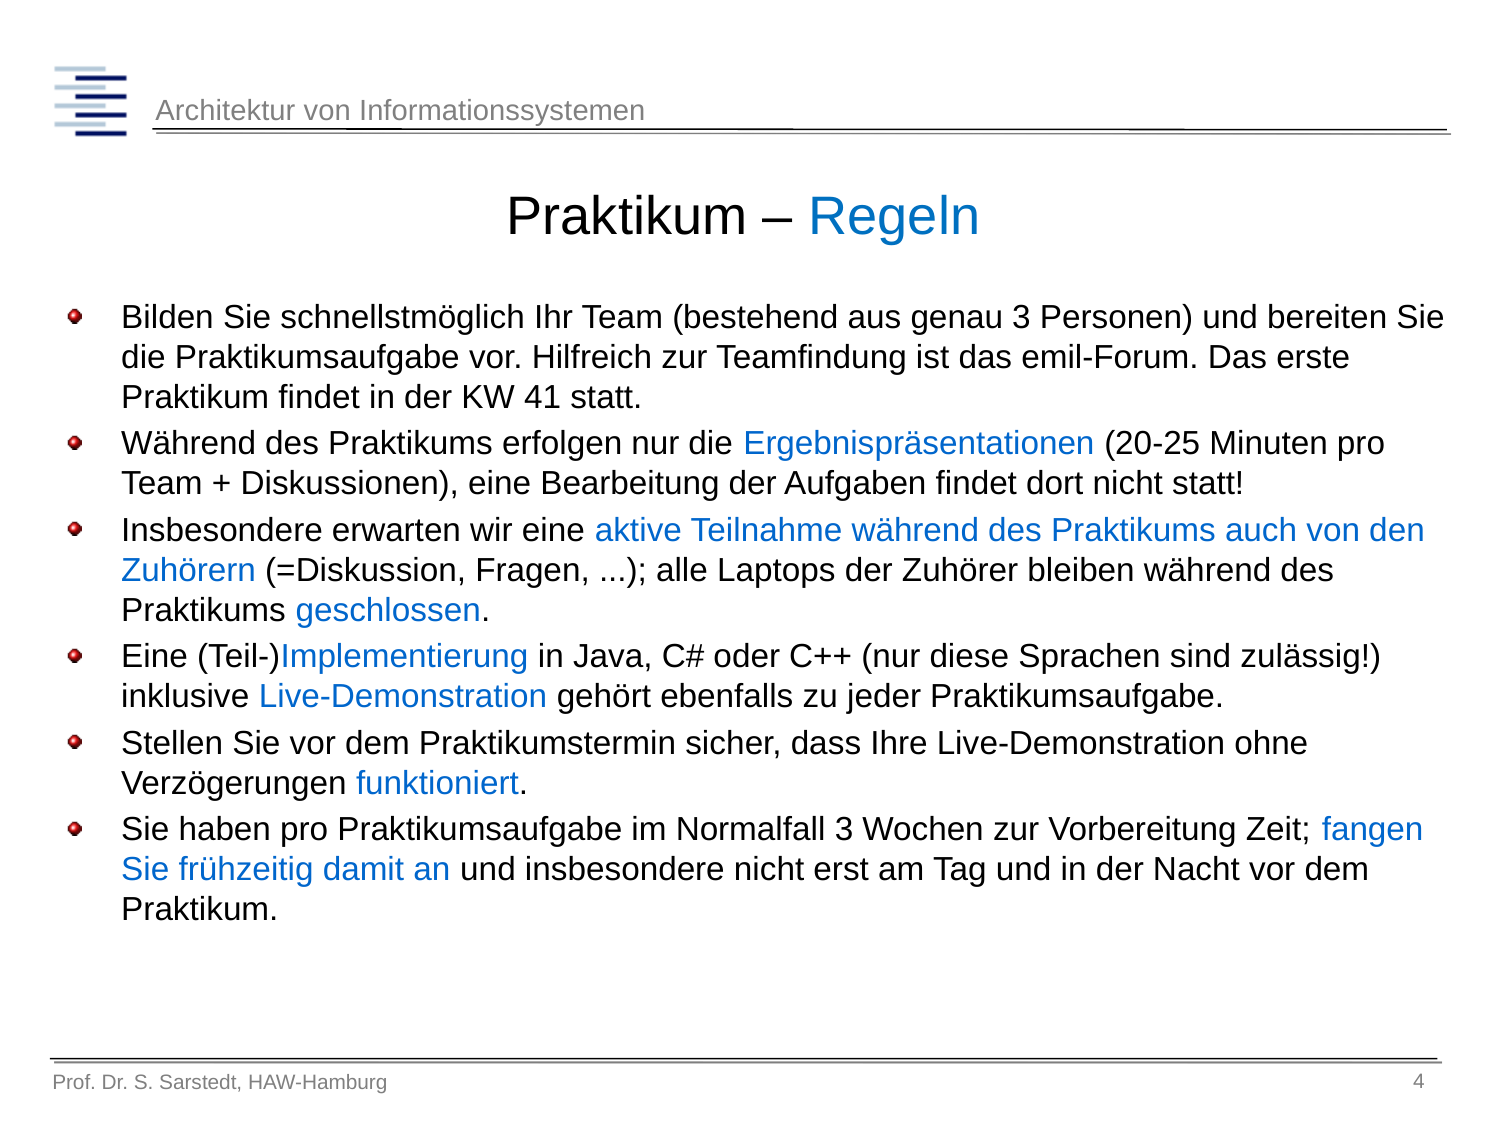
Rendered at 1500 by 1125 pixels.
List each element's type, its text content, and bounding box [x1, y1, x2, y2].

picture [65, 819, 82, 836]
picture [65, 433, 82, 450]
picture [65, 519, 82, 536]
title Praktikum – Regeln [49, 174, 1438, 251]
list Bilden Sie schnellstmöglich Ihr Team (bestehend aus genau 3 Personen) und bereiten Sie die Praktikumsaufgabe vor. Hilfreich zur Teamfindung ist das emil-Forum. Das erste Praktikum findet in der KW 41 statt. Während des Praktikums erfolgen nur die Ergebnispräsentationen (20-25 Minuten pro Team + Diskussionen), eine Bearbeitung der Aufgaben findet dort nicht statt! Insbesondere erwarten wir eine aktive Teilnahme während des Praktikums auch von den Zuhörern (=Diskussion, Fragen, ...); alle Laptops der Zuhörer bleiben während des Praktikums geschlossen. Eine (Teil-)Implementierung in Java, C# oder C++ (nur diese Sprachen sind zulässig!) inklusive Live-Demonstration gehört ebenfalls zu jeder Praktikumsaufgabe. Stellen Sie vor dem Praktikumstermin sicher, dass Ihre Live-Demonstration ohne Verzögerungen funktioniert. Sie haben pro Praktikumsaufgabe im Normalfall 3 Wochen zur Vorbereitung Zeit; fangen Sie frühzeitig damit an und insbesondere nicht erst am Tag und in der Nacht vor dem Praktikum. [49, 287, 1471, 1048]
picture [65, 646, 82, 663]
picture [46, 58, 141, 148]
picture [65, 306, 82, 324]
picture [65, 732, 82, 749]
